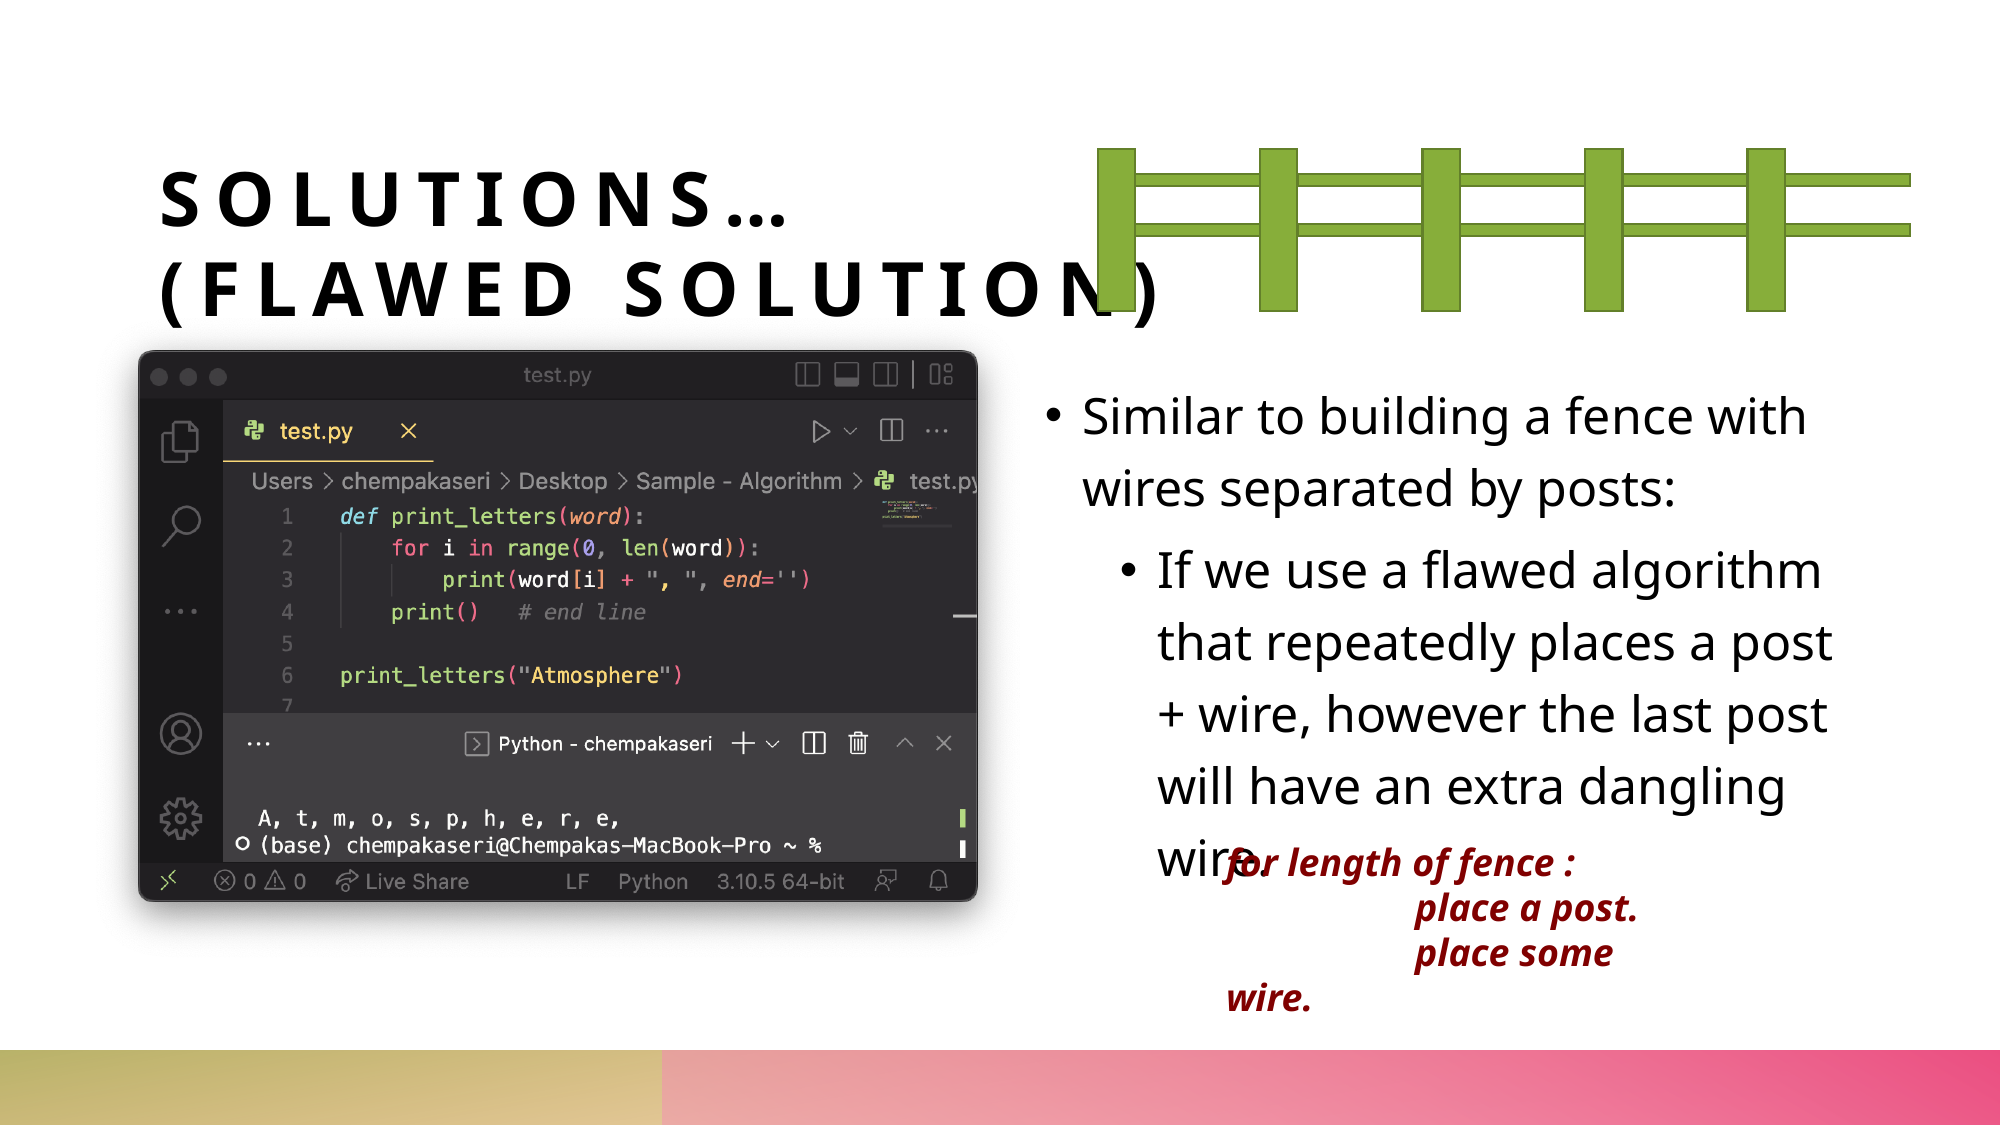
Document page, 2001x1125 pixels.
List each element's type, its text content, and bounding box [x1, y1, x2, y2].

list Similar to building a fence with wires separated by posts: If we use a flawed algorithm that repeatedly places a post + wire, however the last post will have an extra dangling wire. [1044, 332, 1840, 999]
picture [88, 312, 1027, 963]
text_box SOLUTIONS… (FLAWED SOLUTION) [159, 128, 1840, 332]
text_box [1097, 148, 1910, 312]
text_box for length of fence : place a post. place some wire. [1136, 831, 1679, 1027]
